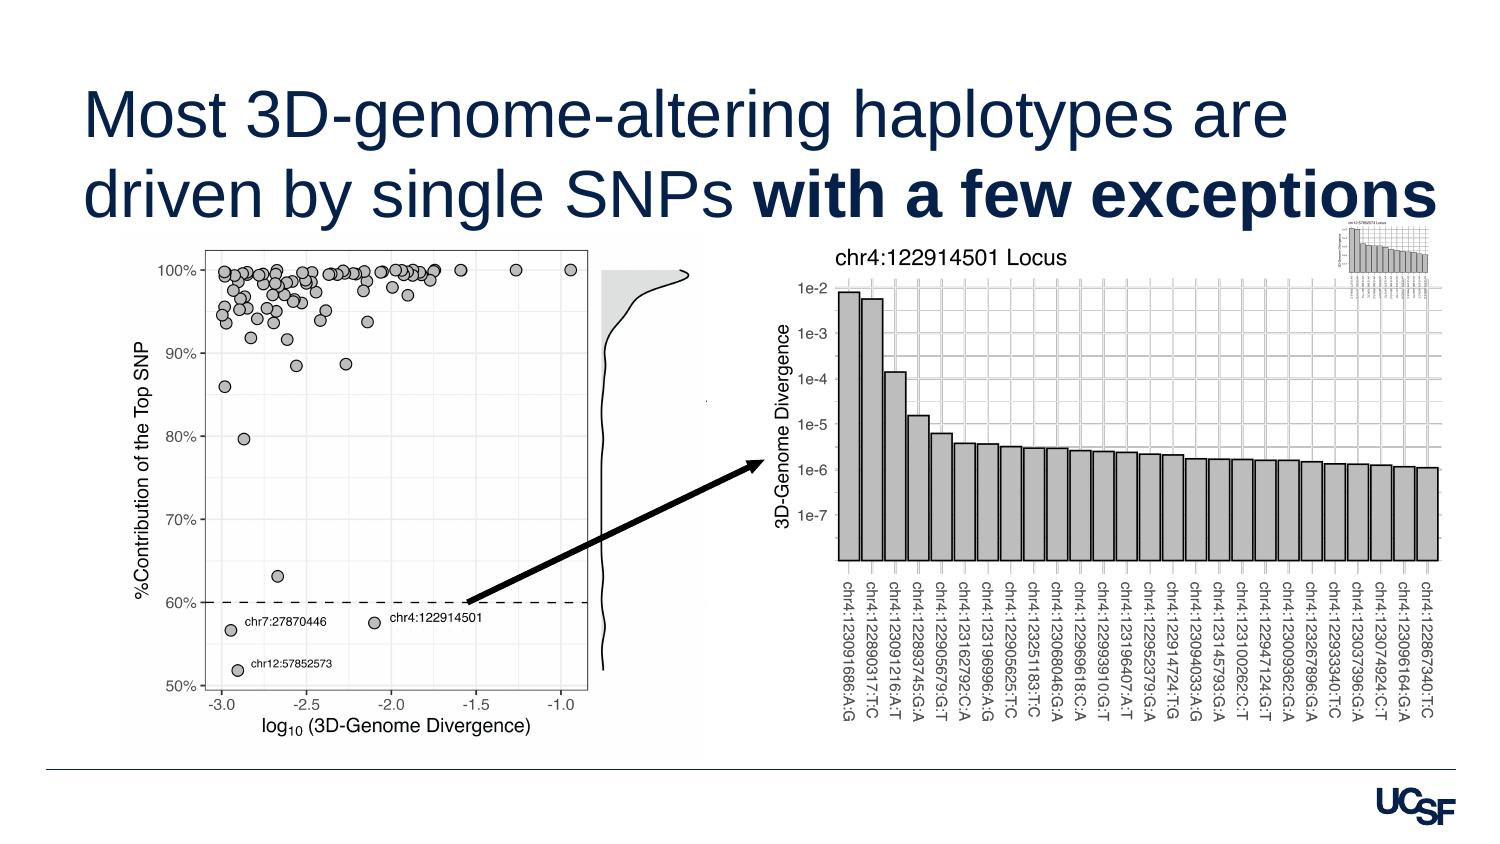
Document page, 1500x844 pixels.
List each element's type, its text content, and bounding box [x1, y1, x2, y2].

picture [766, 220, 1450, 753]
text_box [116, 231, 707, 762]
text_box [711, 459, 761, 489]
text_box Most 3D-genome-altering haplotypes are driven by single SNPs with a few exceptions [68, 63, 1465, 239]
